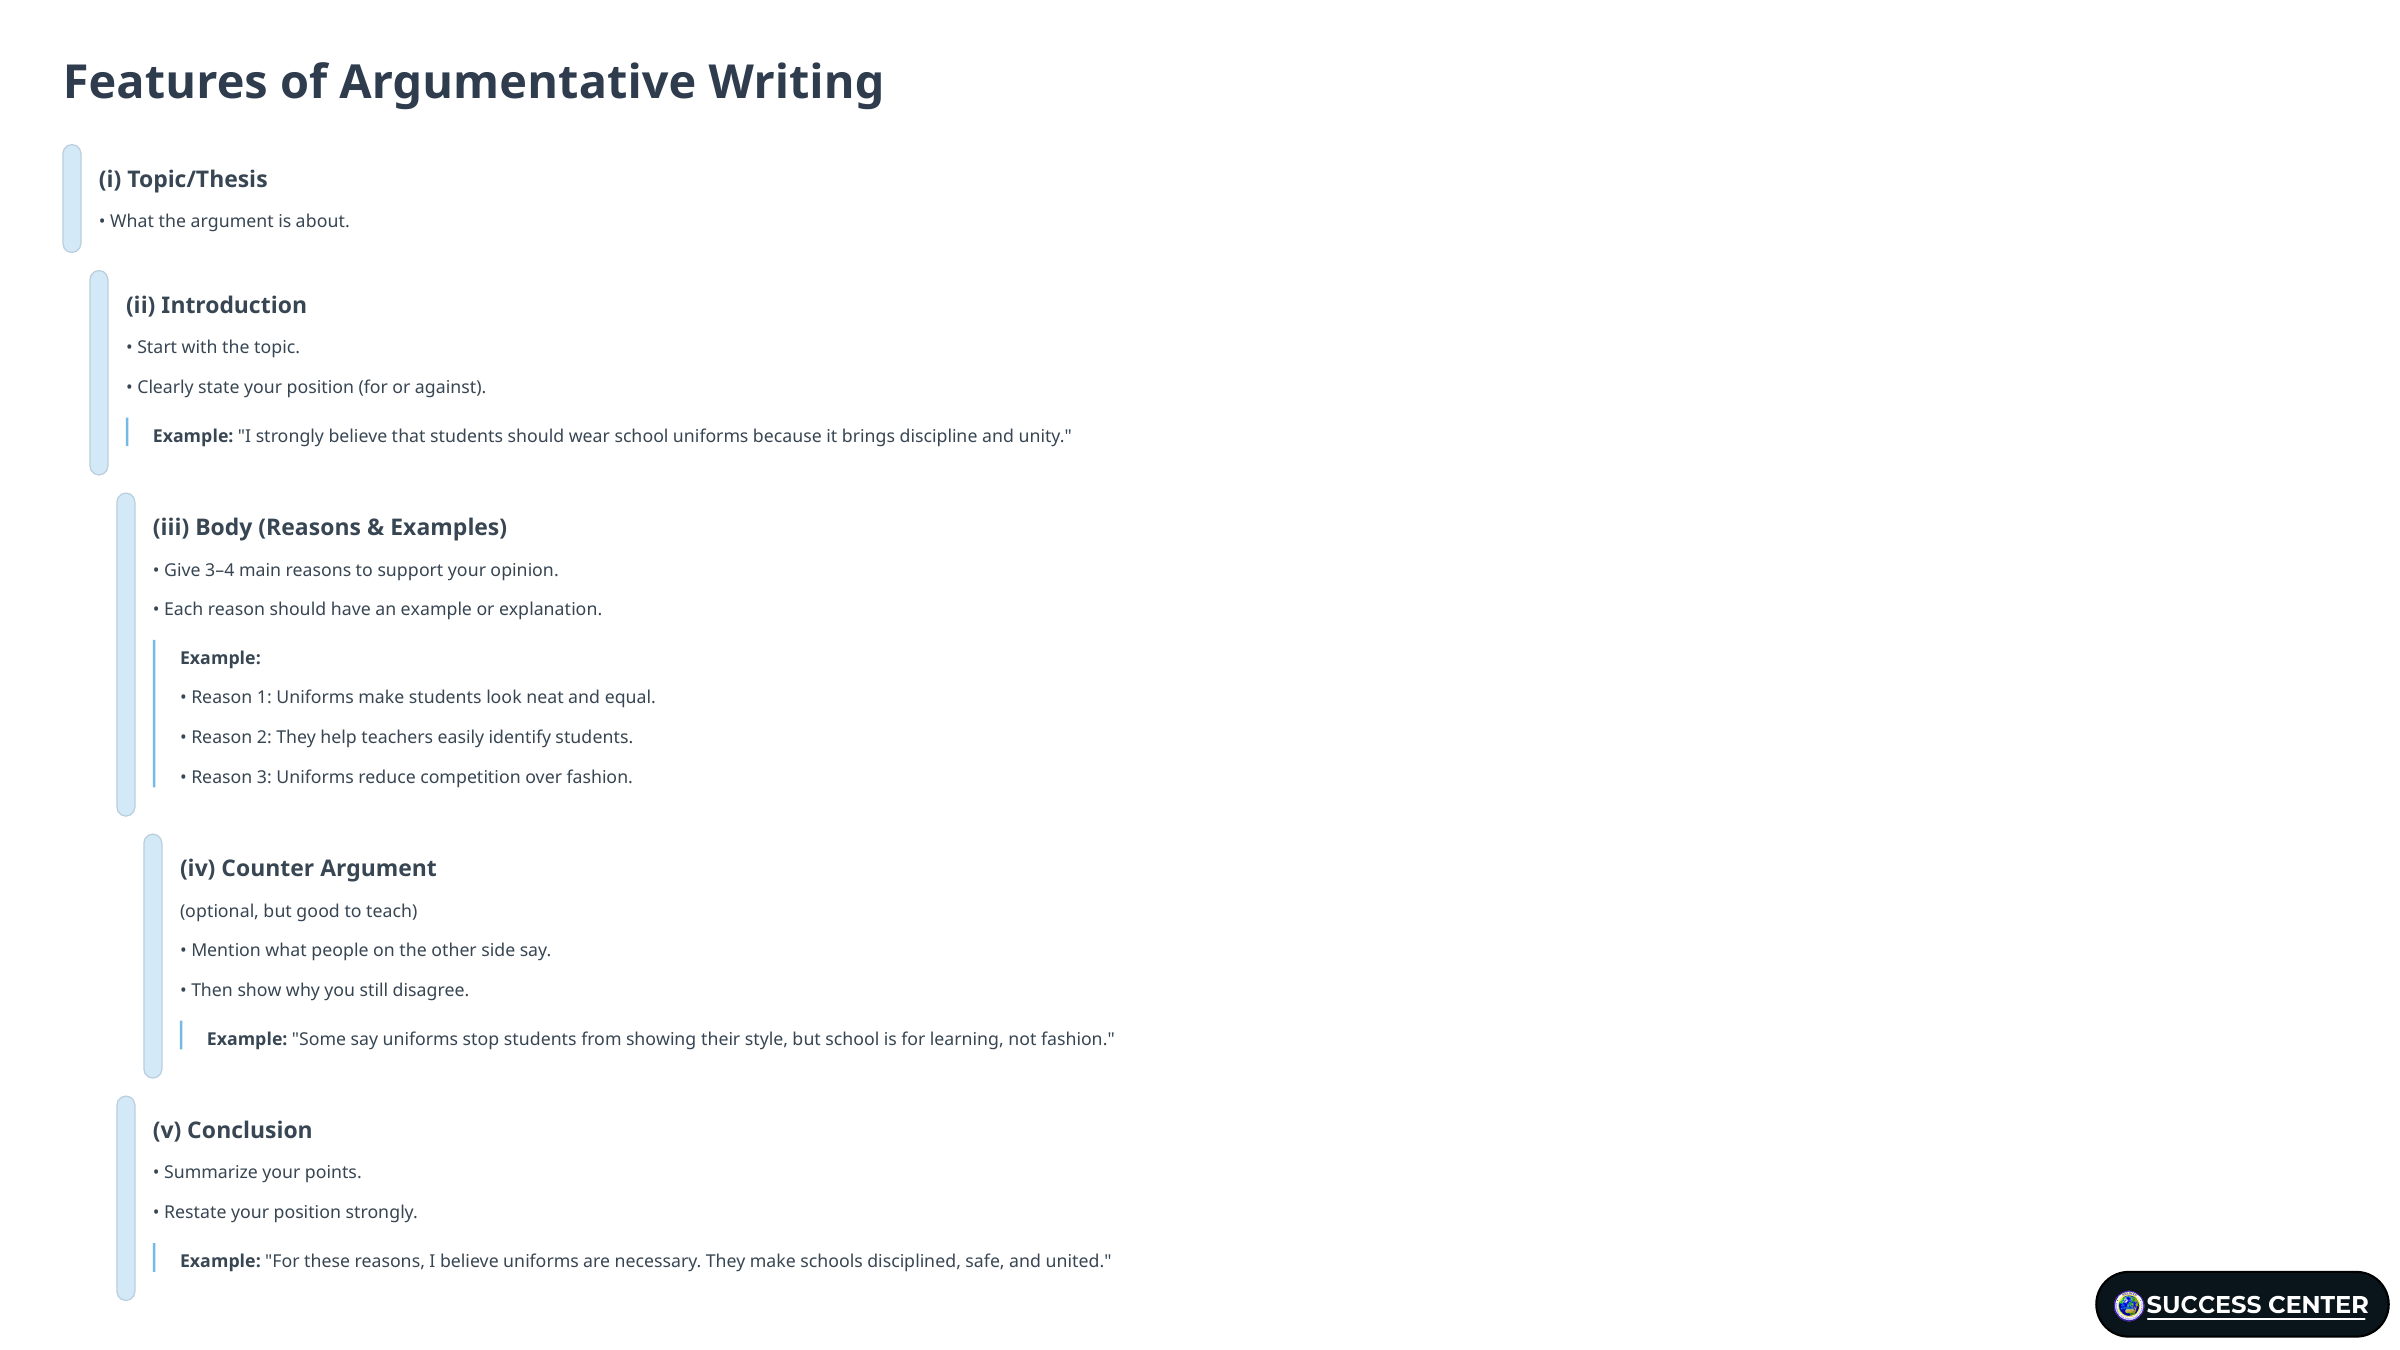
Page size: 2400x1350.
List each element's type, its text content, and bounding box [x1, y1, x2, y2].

text_box [143, 834, 162, 1079]
picture [2081, 1156, 2389, 1350]
text_box • Summarize your points. [152, 1154, 2337, 1184]
text_box • Reason 2: They help teachers easily identify students. [179, 719, 2337, 748]
text_box [62, 144, 81, 253]
text_box • Start with the topic. [125, 328, 2337, 358]
text_box Example: [179, 639, 2337, 669]
text_box • Then show why you still disagree. [179, 971, 2337, 1001]
text_box • Clearly state your position (for or against). [125, 368, 2337, 398]
text_box [152, 639, 156, 788]
text_box • Each reason should have an example or explanation. [152, 590, 2337, 620]
text_box [152, 1243, 156, 1272]
text_box (ii) Introduction [125, 288, 363, 319]
text_box [179, 1020, 183, 1050]
text_box [116, 1096, 135, 1301]
text_box • Reason 1: Uniforms make students look neat and equal. [179, 679, 2337, 709]
text_box (optional, but good to teach) [179, 892, 2337, 922]
text_box • Give 3–4 main reasons to support your opinion. [152, 551, 2337, 581]
text_box (i) Topic/Thesis [98, 162, 336, 193]
text_box (v) Conclusion [152, 1114, 390, 1144]
text_box Features of Argumentative Writing [62, 49, 787, 109]
text_box Example: "I strongly believe that students should wear school uniforms because it brings discipline and unity." [152, 417, 2337, 447]
text_box [89, 270, 108, 475]
text_box Example: "Some say uniforms stop students from showing their style, but school is for learning, not fashion." [206, 1020, 2337, 1050]
text_box [125, 417, 129, 447]
text_box • Reason 3: Uniforms reduce competition over fashion. [179, 758, 2337, 788]
text_box (iii) Body (Reasons & Examples) [152, 511, 485, 541]
text_box Example: "For these reasons, I believe uniforms are necessary. They make schools disciplined, safe, and united." [179, 1243, 2337, 1272]
text_box (iv) Counter Argument [179, 852, 417, 882]
text_box • Restate your position strongly. [152, 1194, 2337, 1223]
text_box • What the argument is about. [98, 203, 2337, 232]
text_box • Mention what people on the other side say. [179, 932, 2337, 961]
text_box [116, 493, 135, 817]
